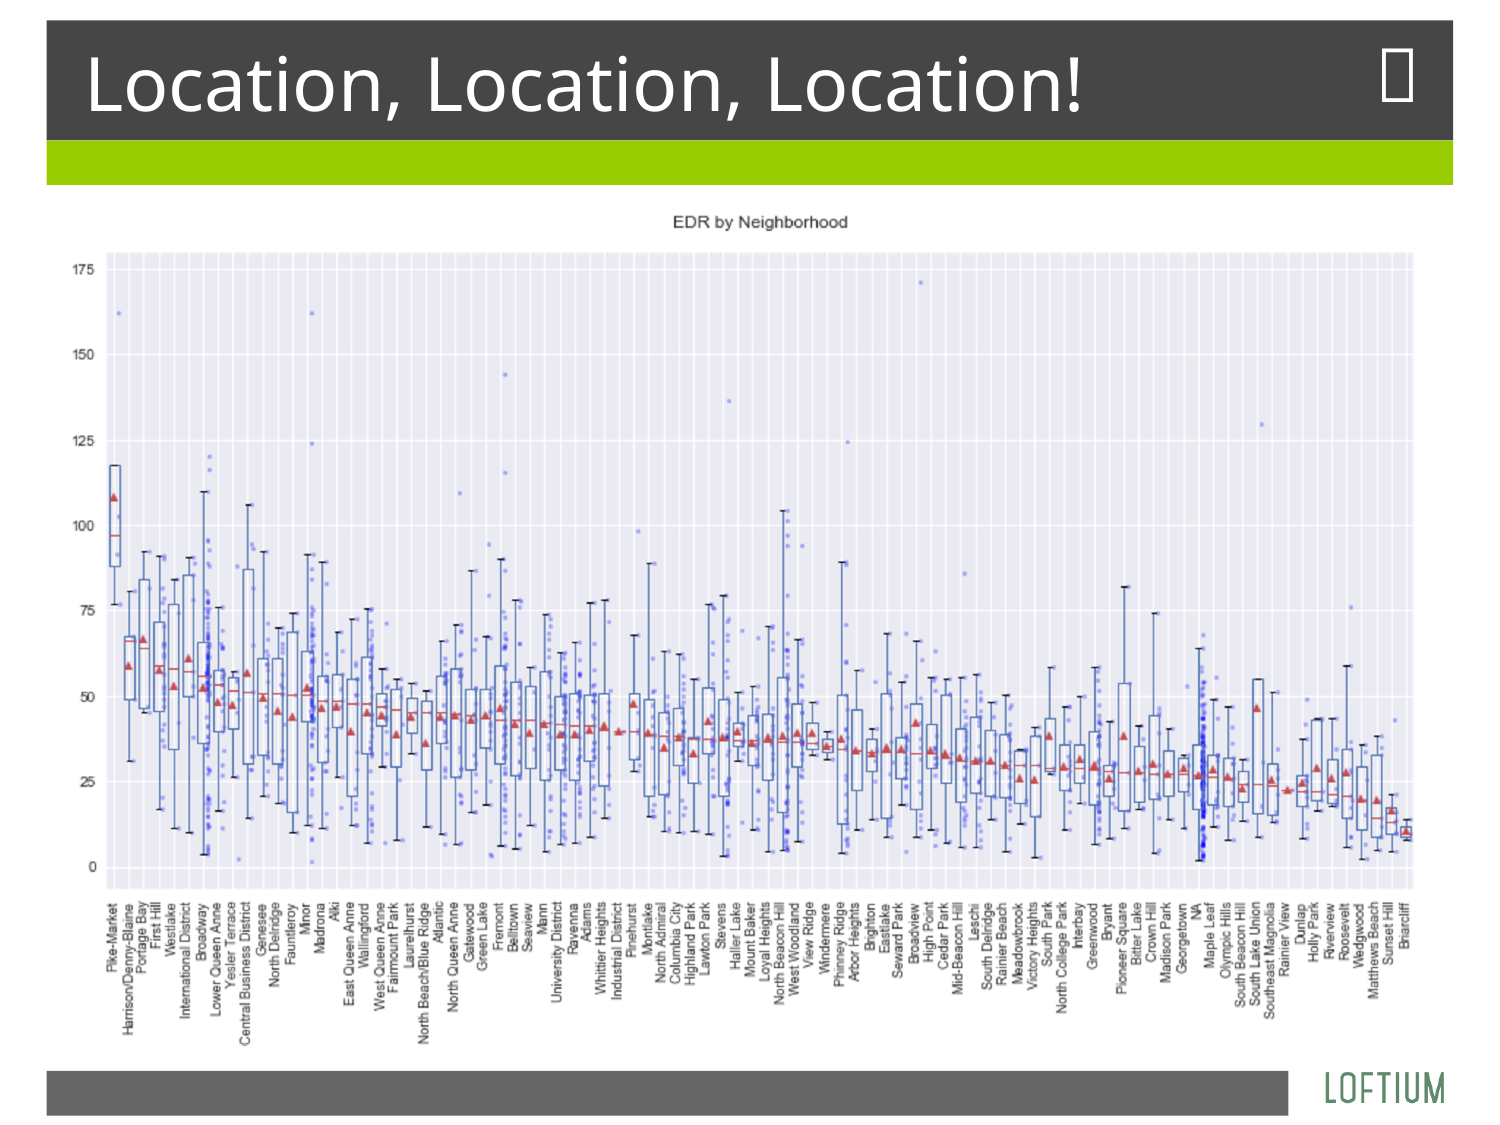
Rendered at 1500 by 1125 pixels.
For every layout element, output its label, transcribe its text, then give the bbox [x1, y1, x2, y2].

picture [67, 200, 1464, 1125]
title Location, Location, Location! [69, 29, 1351, 135]
